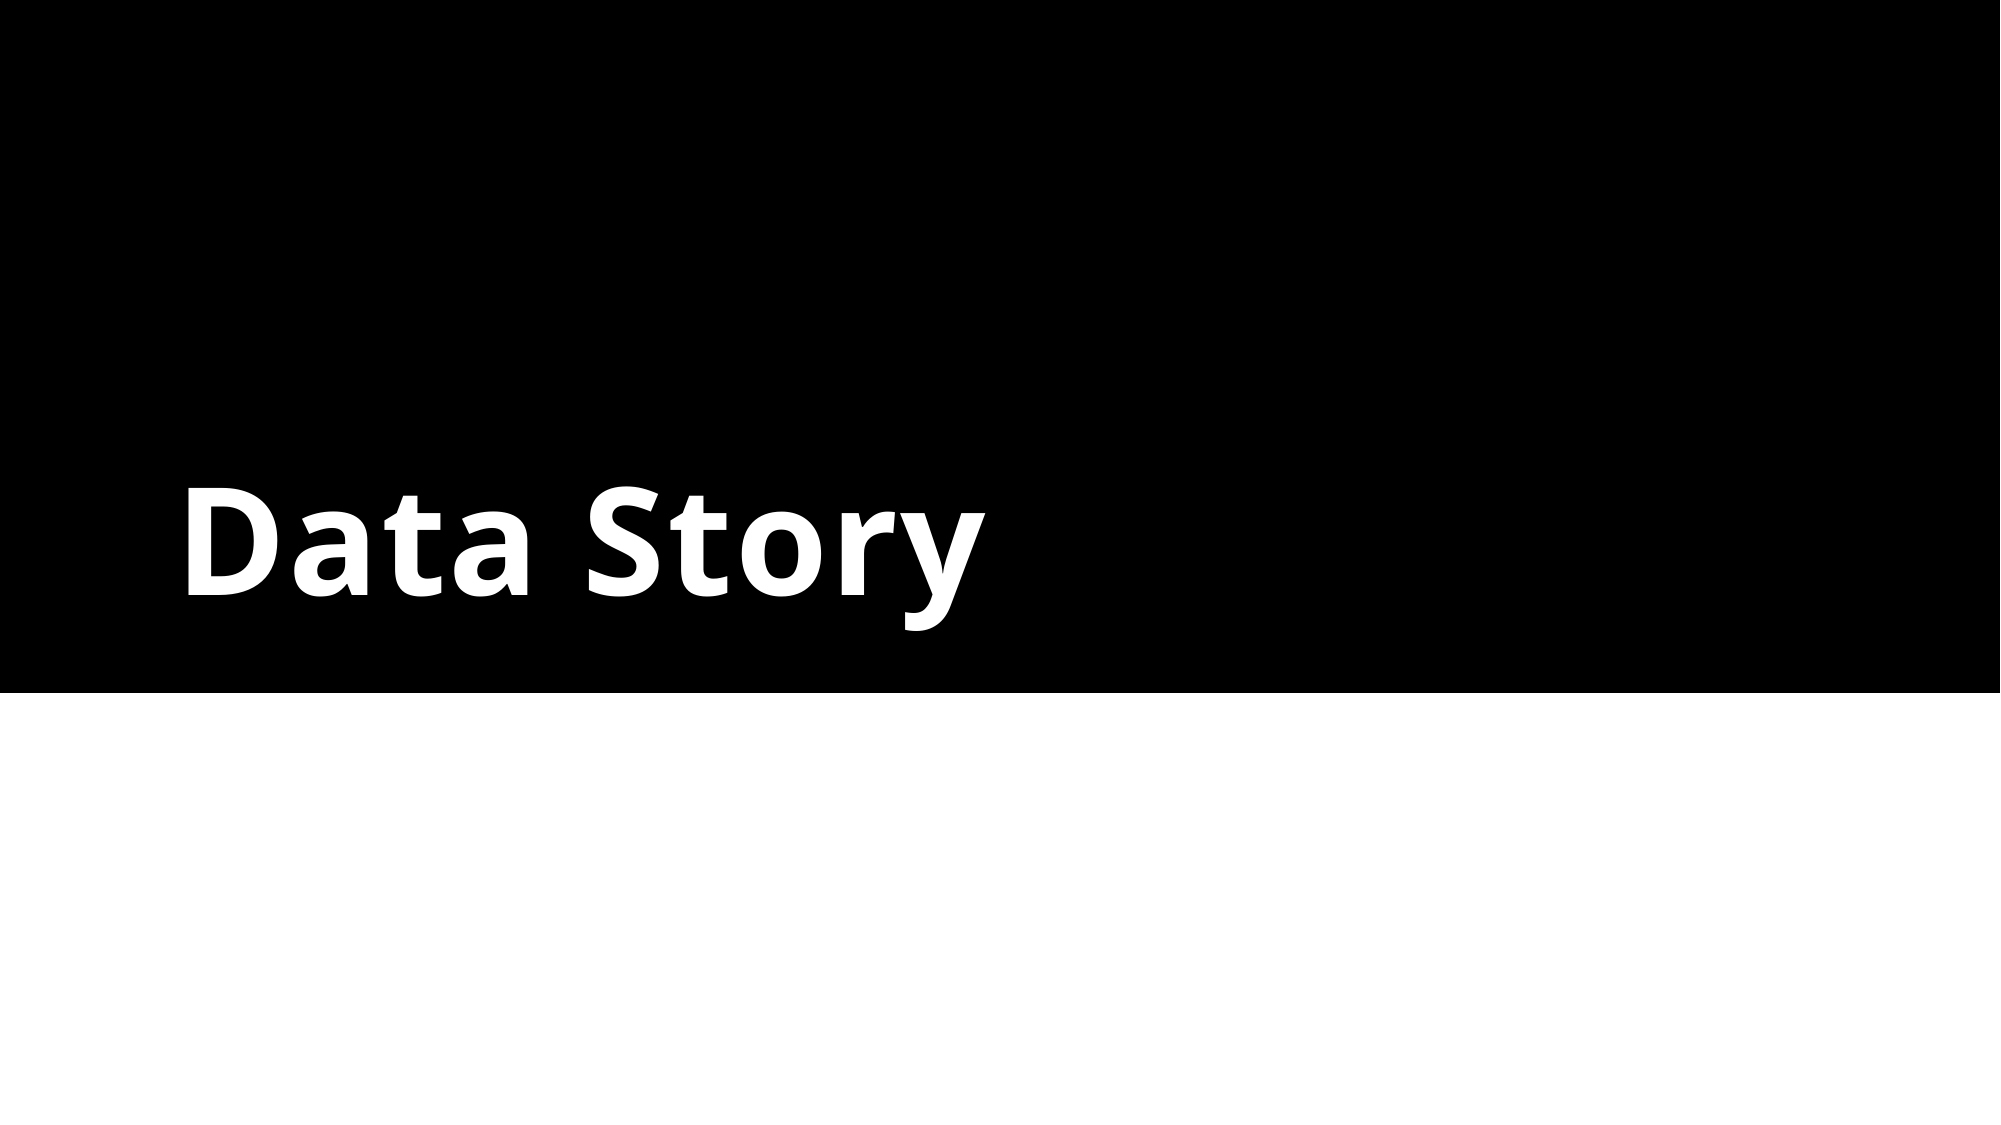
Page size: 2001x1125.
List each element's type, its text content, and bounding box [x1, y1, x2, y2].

title Data Story [157, 126, 1842, 641]
